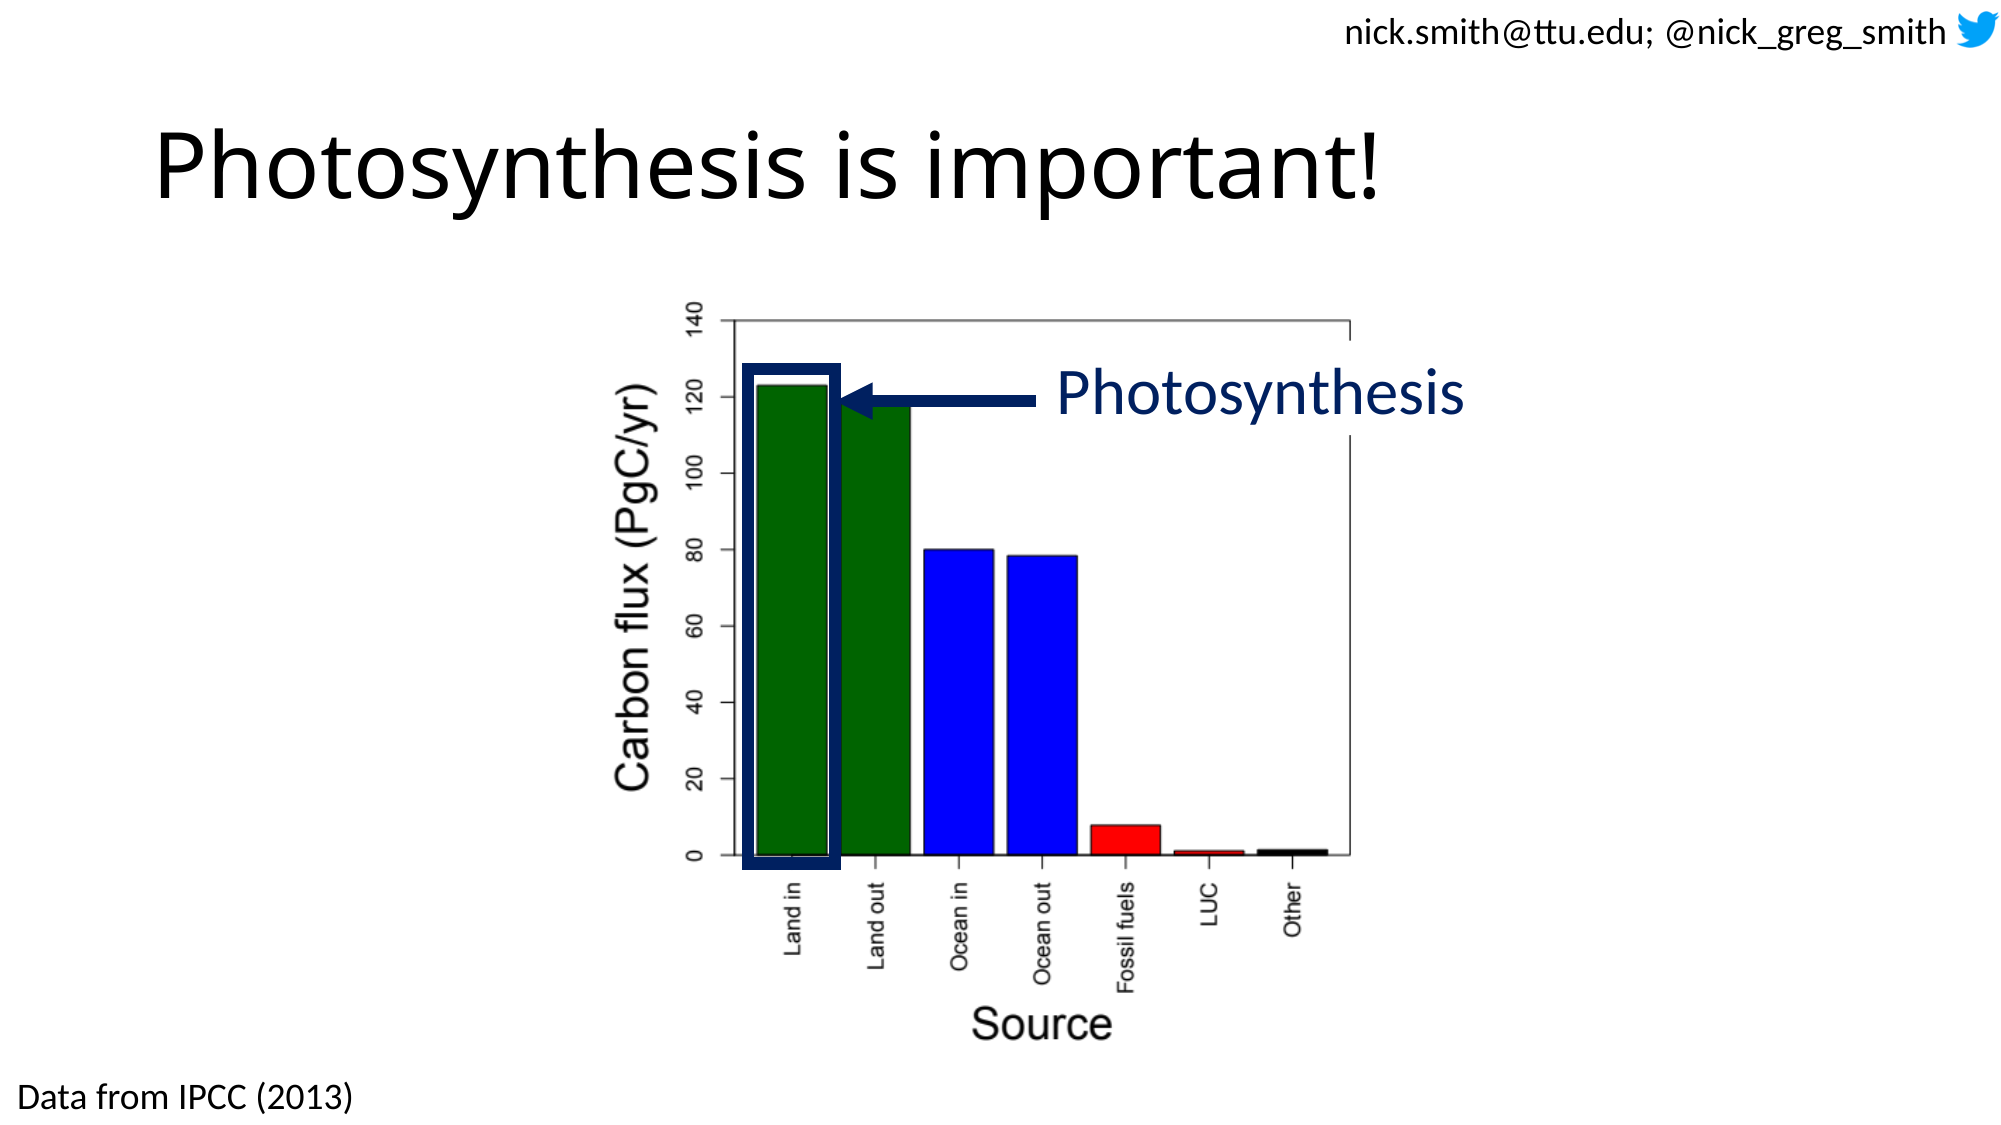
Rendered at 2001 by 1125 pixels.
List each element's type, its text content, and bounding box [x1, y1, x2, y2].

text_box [1325, 0, 2000, 60]
picture [489, 183, 1431, 1125]
text_box Data from IPCC (2013) [2, 1064, 370, 1125]
title Photosynthesis is important! [137, 59, 1863, 278]
text_box Photosynthesis [1431, 340, 1482, 436]
